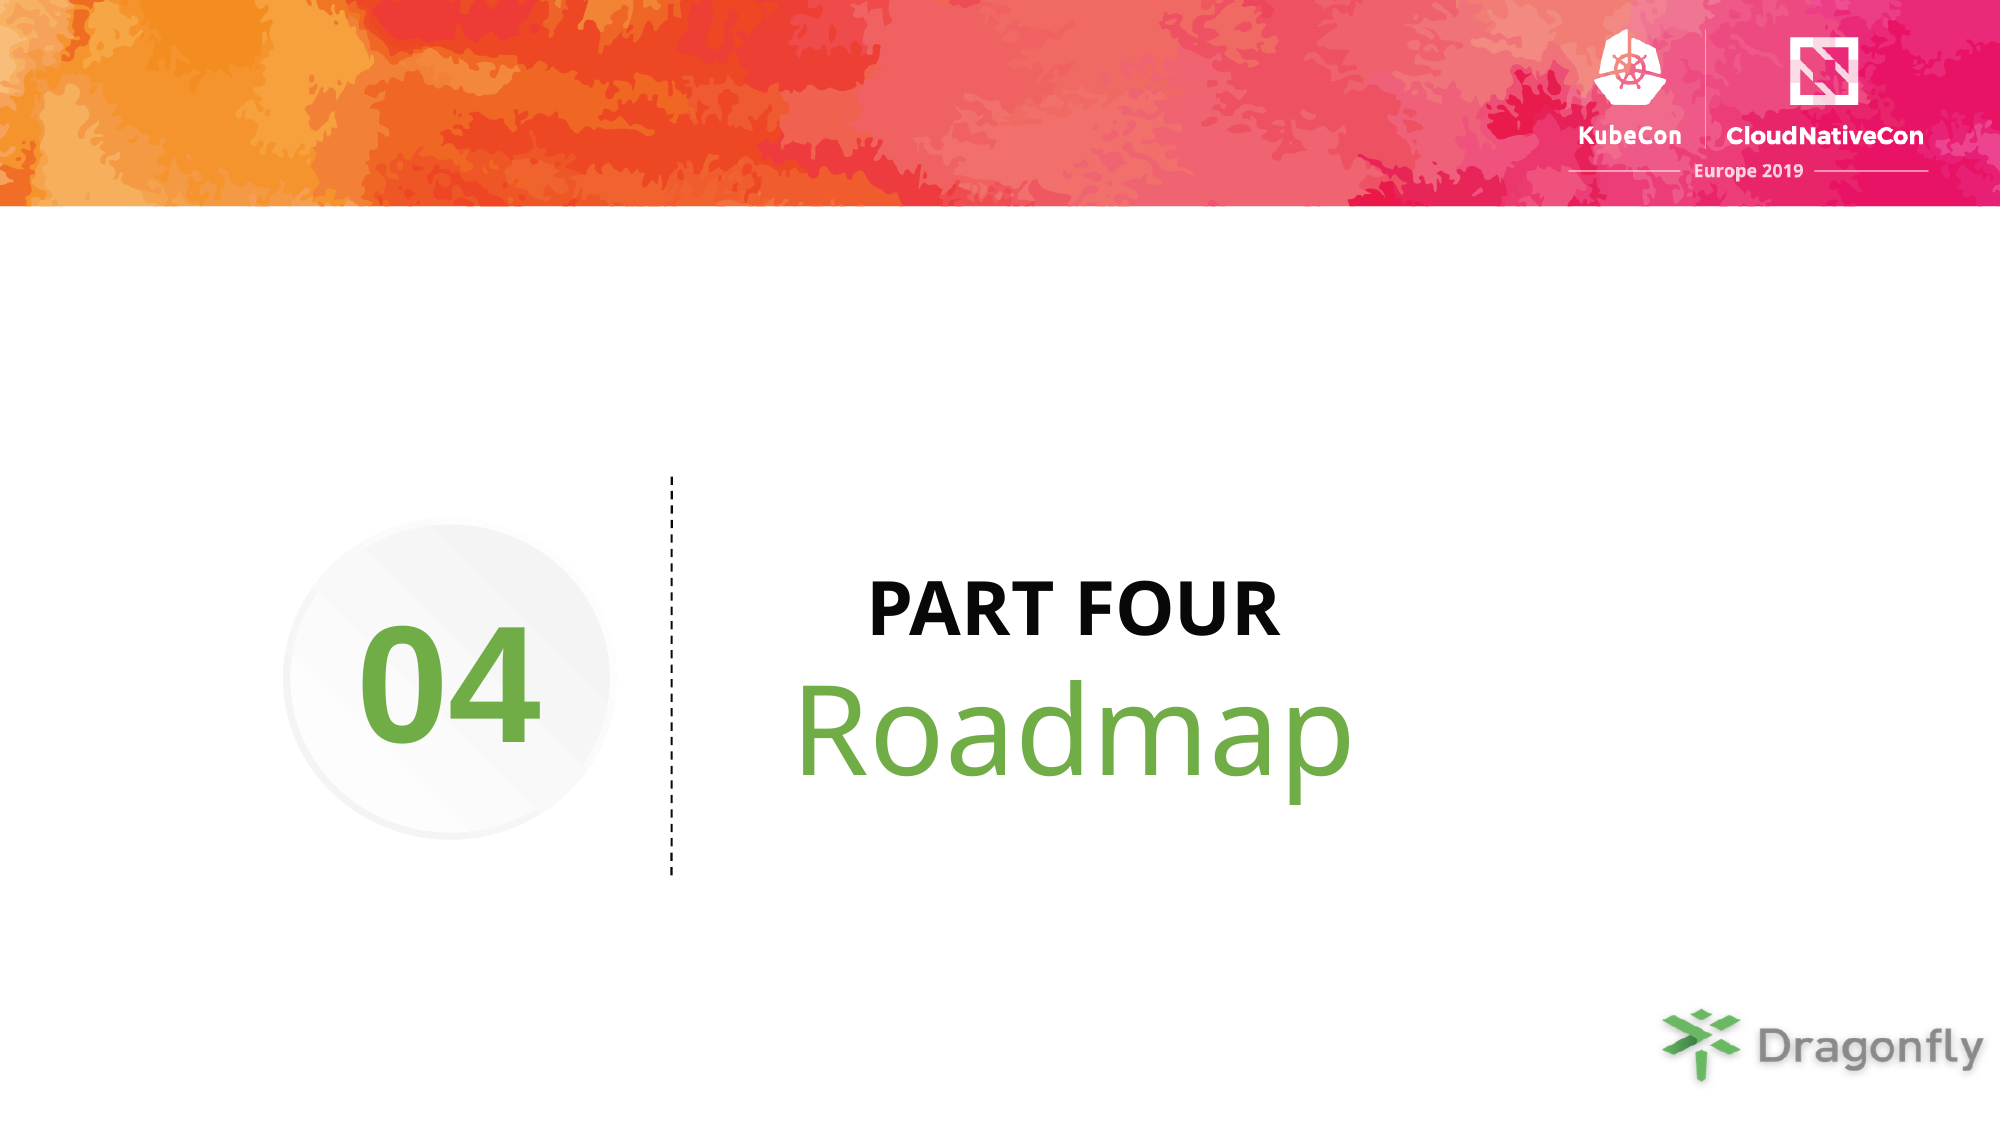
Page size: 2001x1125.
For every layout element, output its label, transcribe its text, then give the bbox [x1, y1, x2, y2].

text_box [283, 517, 618, 840]
picture [0, 0, 2000, 1125]
text_box PART FOUR Roadmap [673, 552, 1475, 808]
